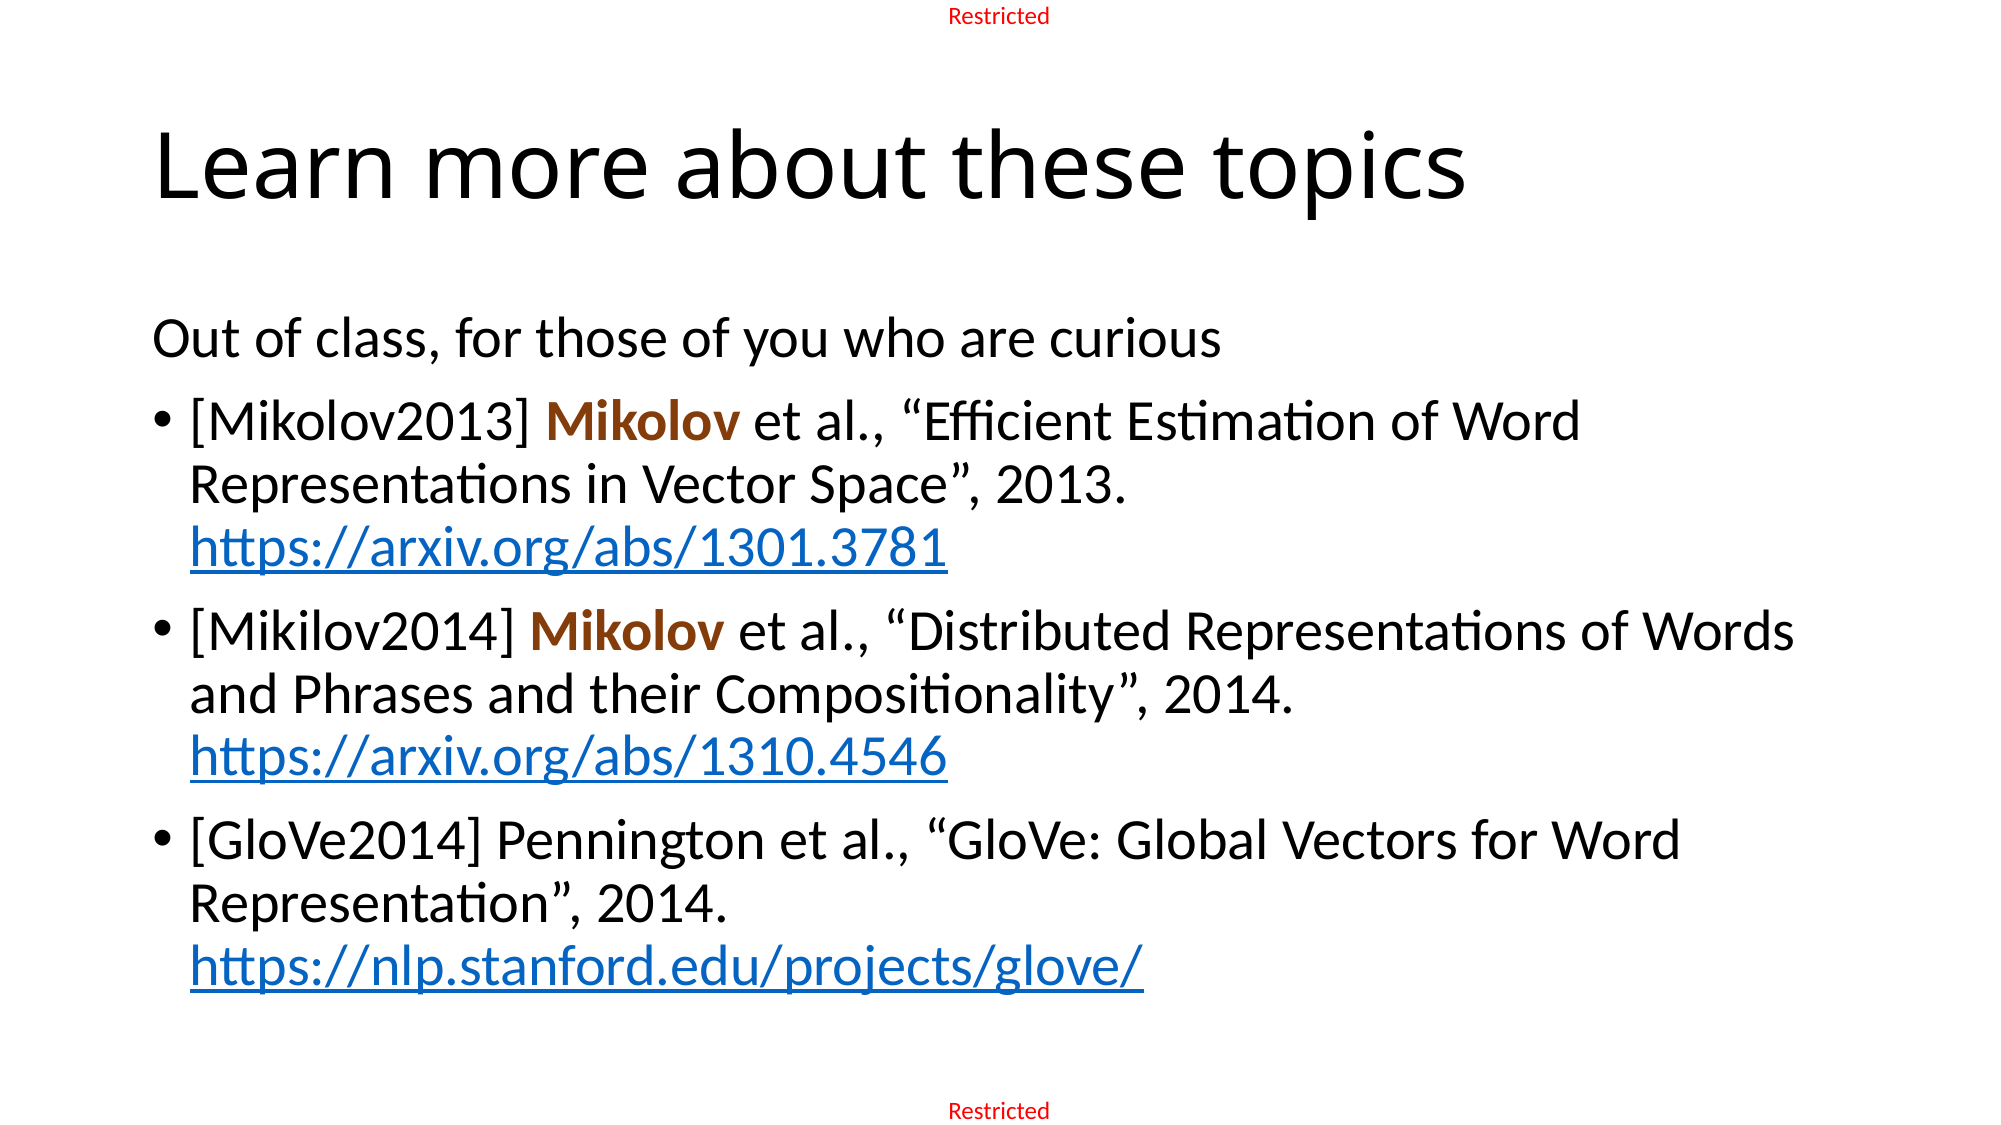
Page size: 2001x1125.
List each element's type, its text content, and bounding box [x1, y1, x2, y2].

title Learn more about these topics [137, 59, 1863, 278]
list Out of class, for those of you who are curious [Mikolov2013] Mikolov et al., “Efficient Estimation of Word Representations in Vector Space”, 2013. https://arxiv.org/abs/1301.3781 [Mikilov2014] Mikolov et al., “Distributed Representations of Words and Phrases and their Compositionality”, 2014. https://arxiv.org/abs/1310.4546 [GloVe2014] Pennington et al., “GloVe: Global Vectors for Word Representation”, 2014. https://nlp.stanford.edu/projects/glove/ [137, 299, 1863, 1125]
